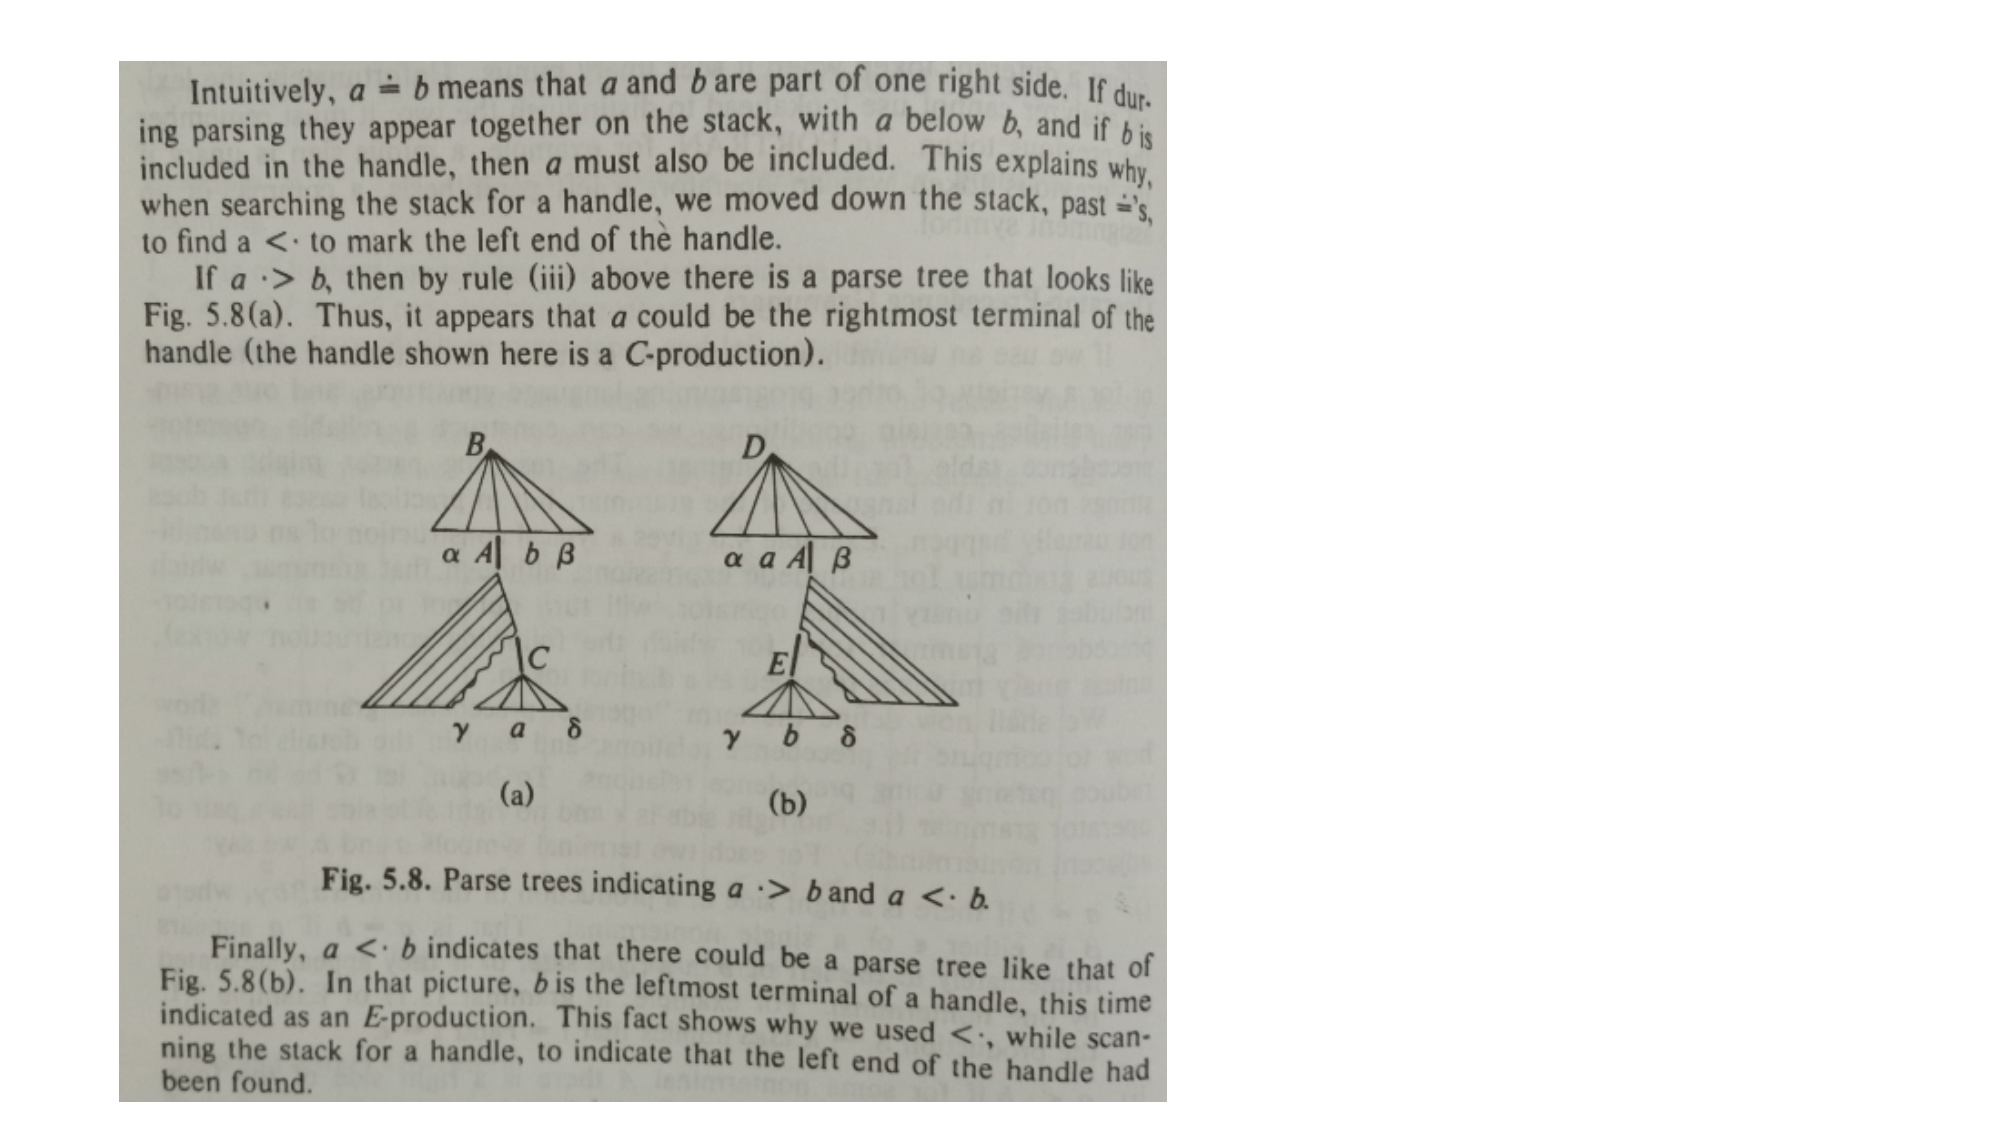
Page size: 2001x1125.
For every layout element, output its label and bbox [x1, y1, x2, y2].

picture [119, 61, 1167, 1102]
